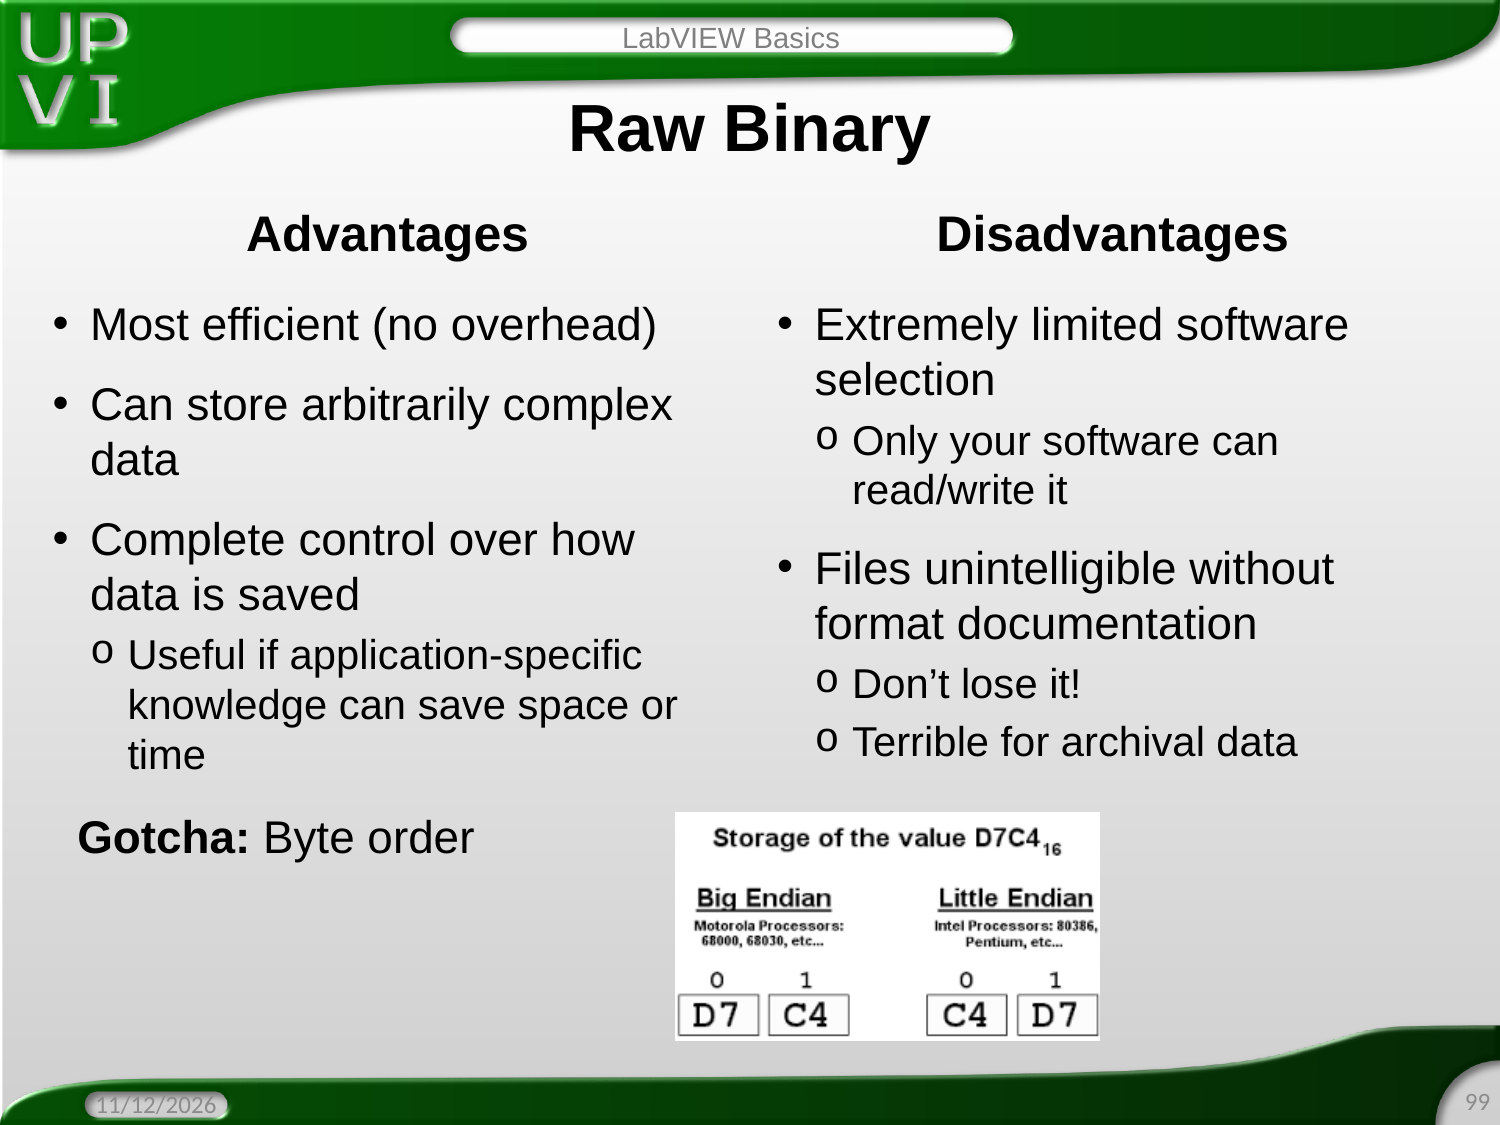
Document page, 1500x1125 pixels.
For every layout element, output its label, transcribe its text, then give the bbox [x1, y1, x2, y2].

footer LabVIEW Basics [450, 6, 1013, 67]
text_box Gotcha: Byte order [62, 799, 1438, 1030]
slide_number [75, 1073, 238, 1125]
slide_number 99 [1155, 1069, 1500, 1125]
title Raw Binary [75, 75, 1425, 175]
picture [0, 0, 1500, 1125]
list Most efficient (no overhead) Can store arbitrarily complex data Complete control over how data is saved Useful if application-specific knowledge can save space or time [37, 287, 738, 913]
list Advantages [37, 174, 738, 287]
list Disadvantages [762, 174, 1463, 287]
list Extremely limited software selection Only your software can read/write it Files unintelligible without format documentation Don’t lose it! Terrible for archival data [761, 287, 1463, 1013]
